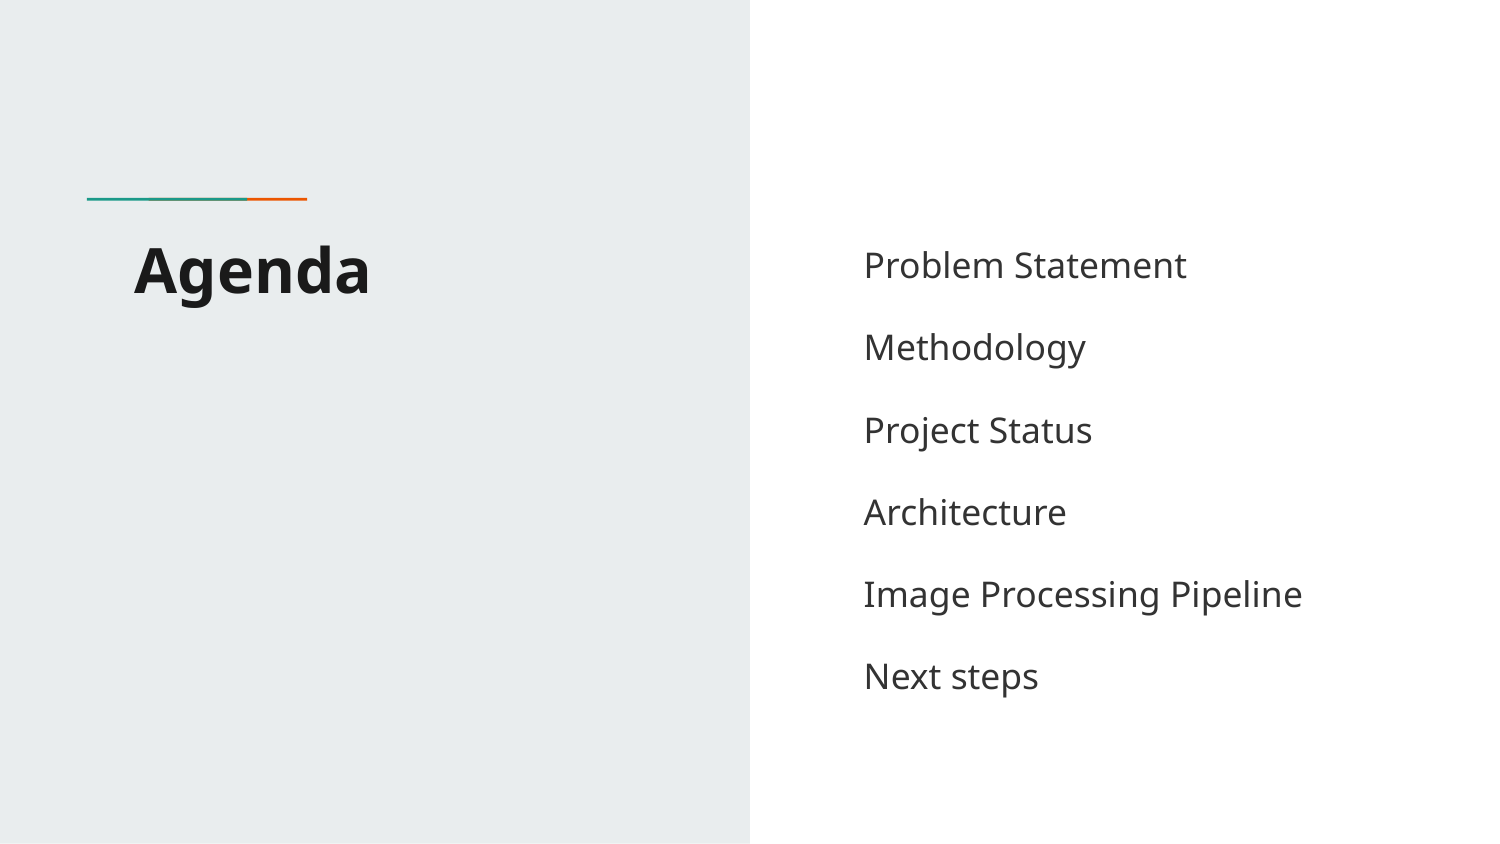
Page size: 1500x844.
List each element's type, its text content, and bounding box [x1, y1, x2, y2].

list Problem Statement Methodology Project Status Architecture Image Processing Pipeline Next steps [848, 221, 1403, 719]
title Agenda [119, 216, 662, 494]
